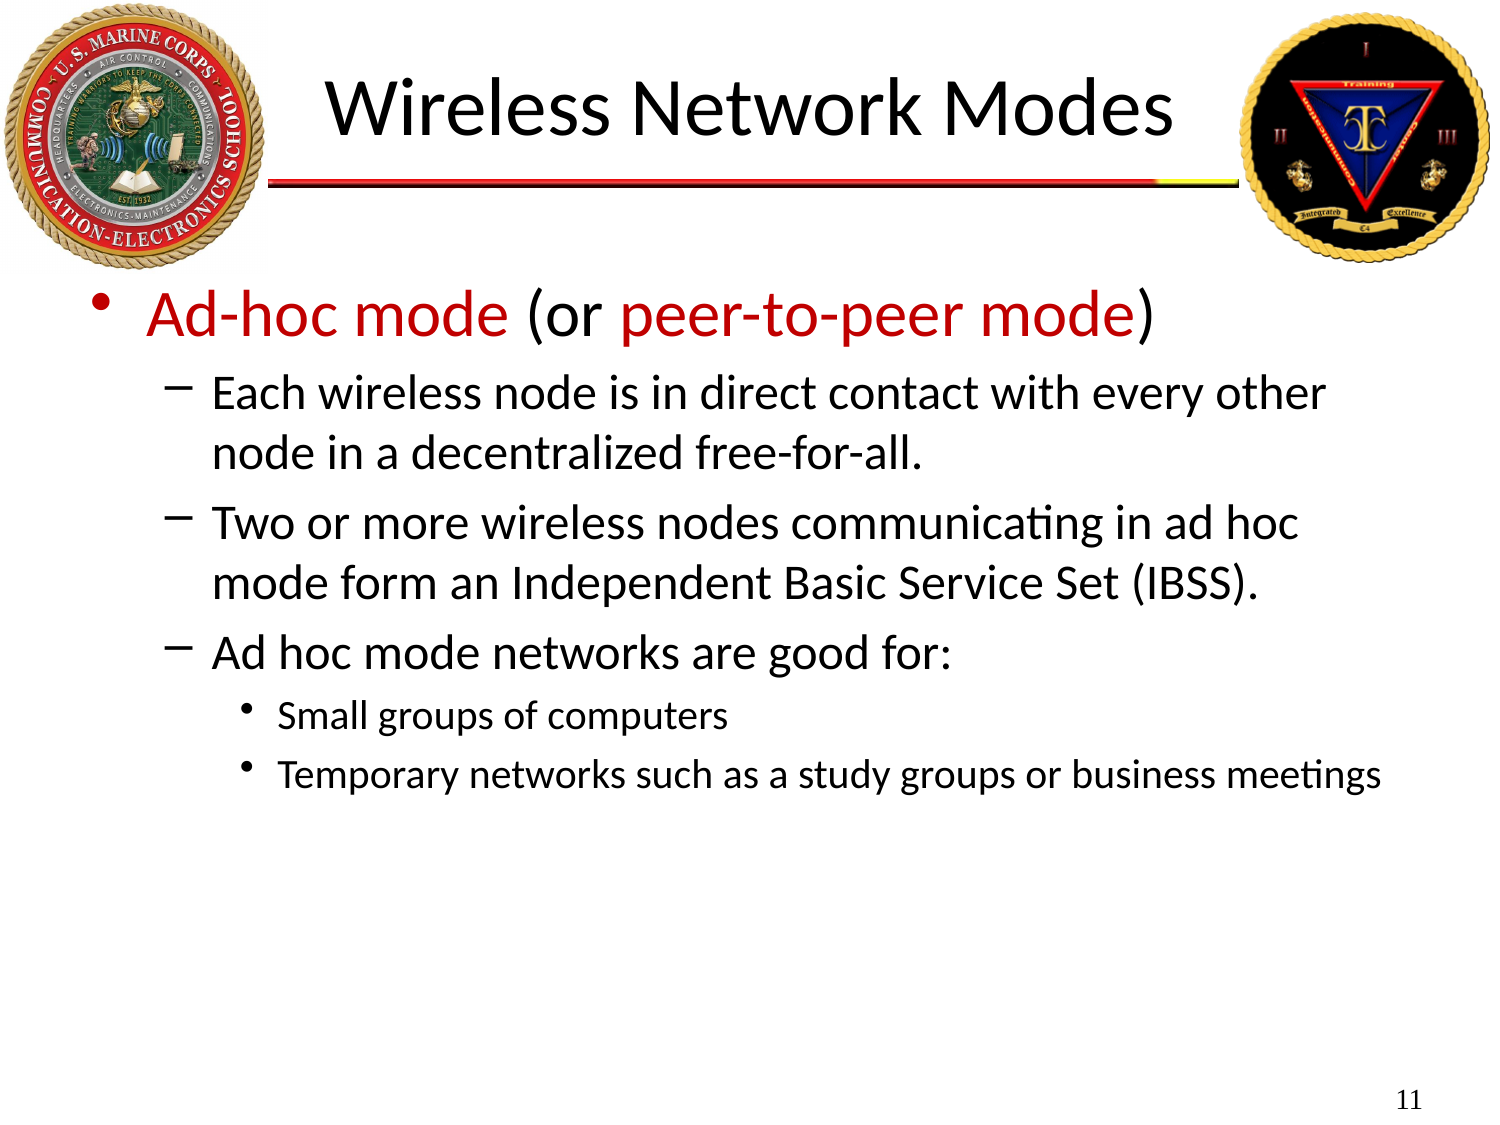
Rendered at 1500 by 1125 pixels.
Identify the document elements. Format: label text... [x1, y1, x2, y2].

picture [0, 0, 268, 274]
picture [1239, 12, 1490, 263]
list Ad-hoc mode (or peer-to-peer mode) Each wireless node is in direct contact with every other node in a decentralized free-for-all. Two or more wireless nodes communicating in ad hoc mode form an Independent Basic Service Set (IBSS). Ad hoc mode networks are good for: Small groups of computers Temporary networks such as a study groups or business meetings [75, 262, 1425, 1005]
title Wireless Network Modes [75, 45, 1425, 233]
